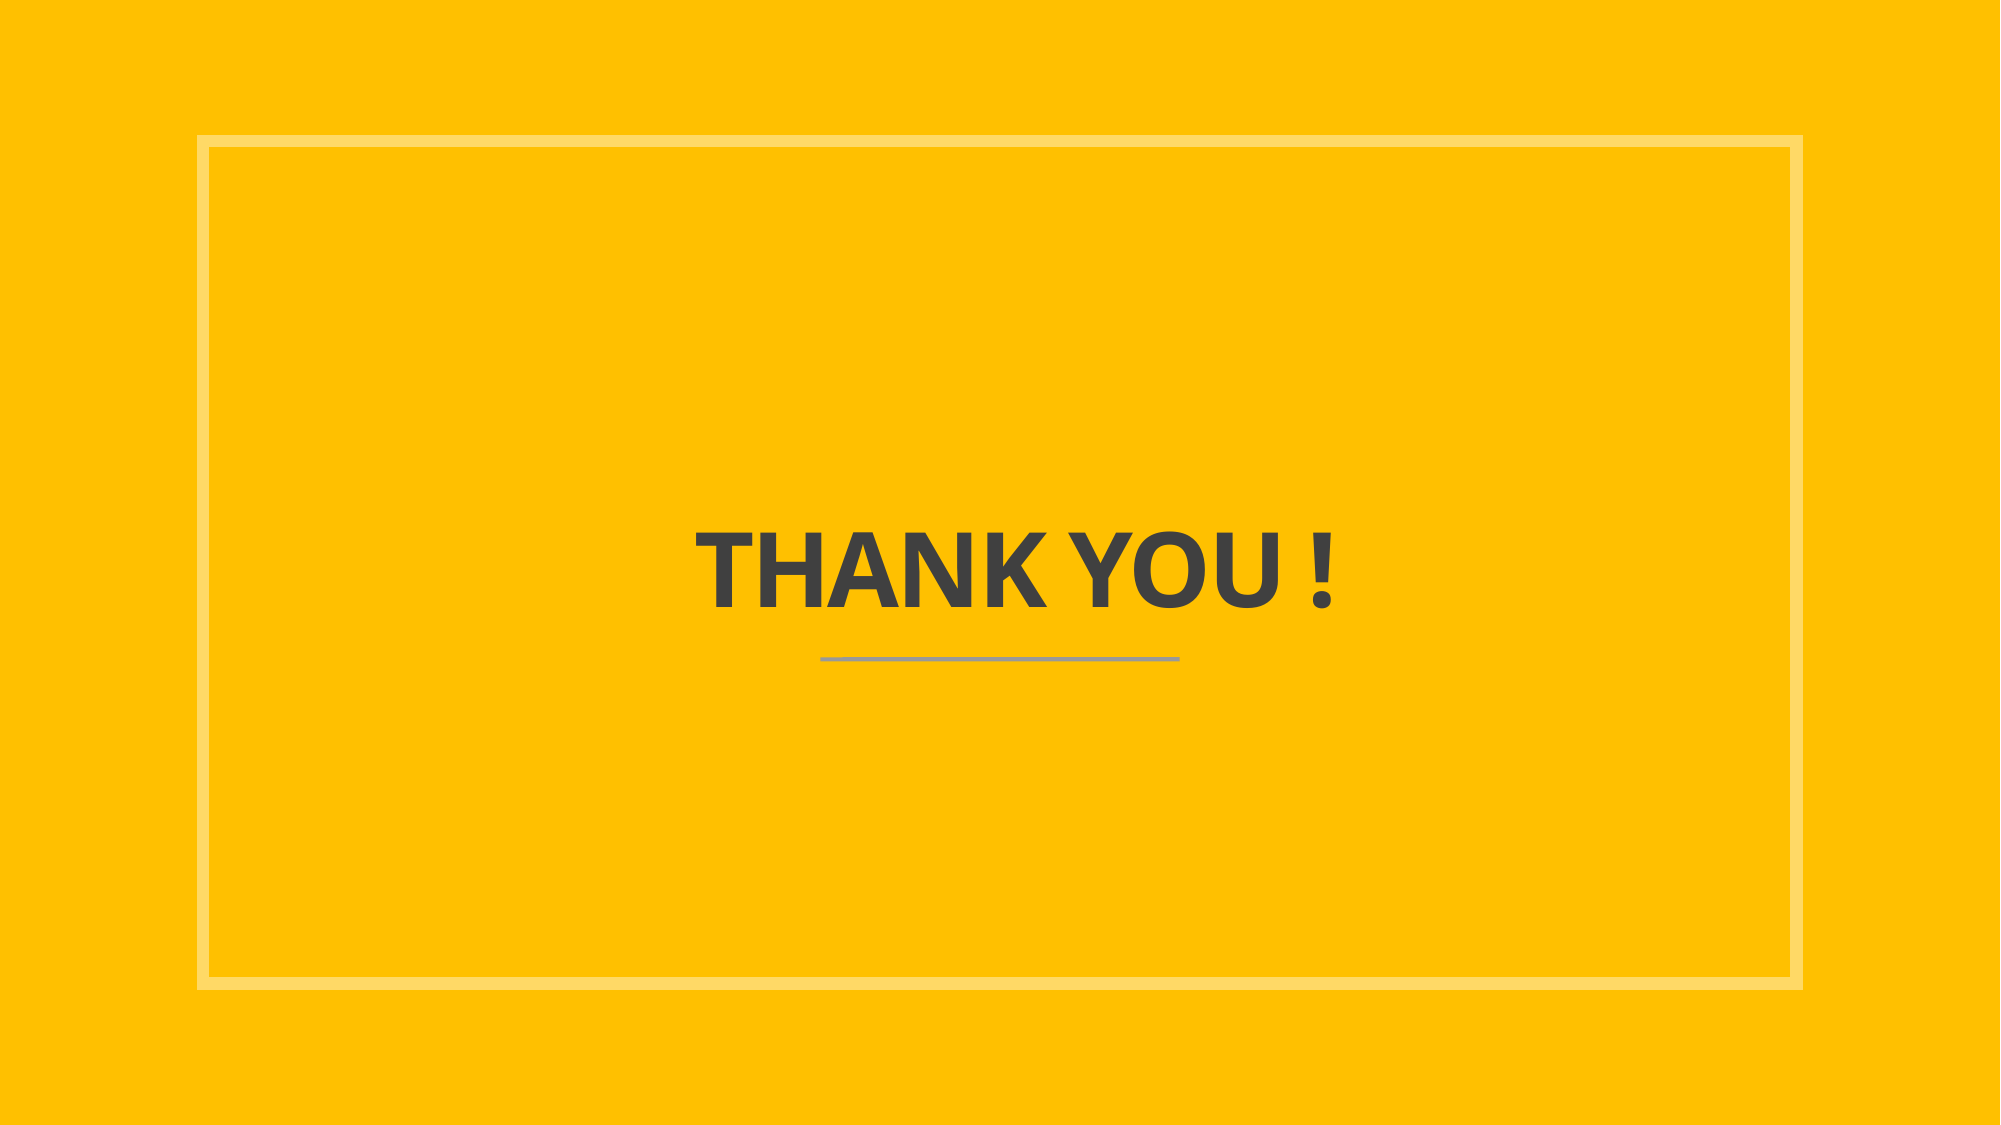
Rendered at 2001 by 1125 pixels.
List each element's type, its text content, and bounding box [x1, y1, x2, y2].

title THANK YOU ! [420, 509, 1611, 656]
